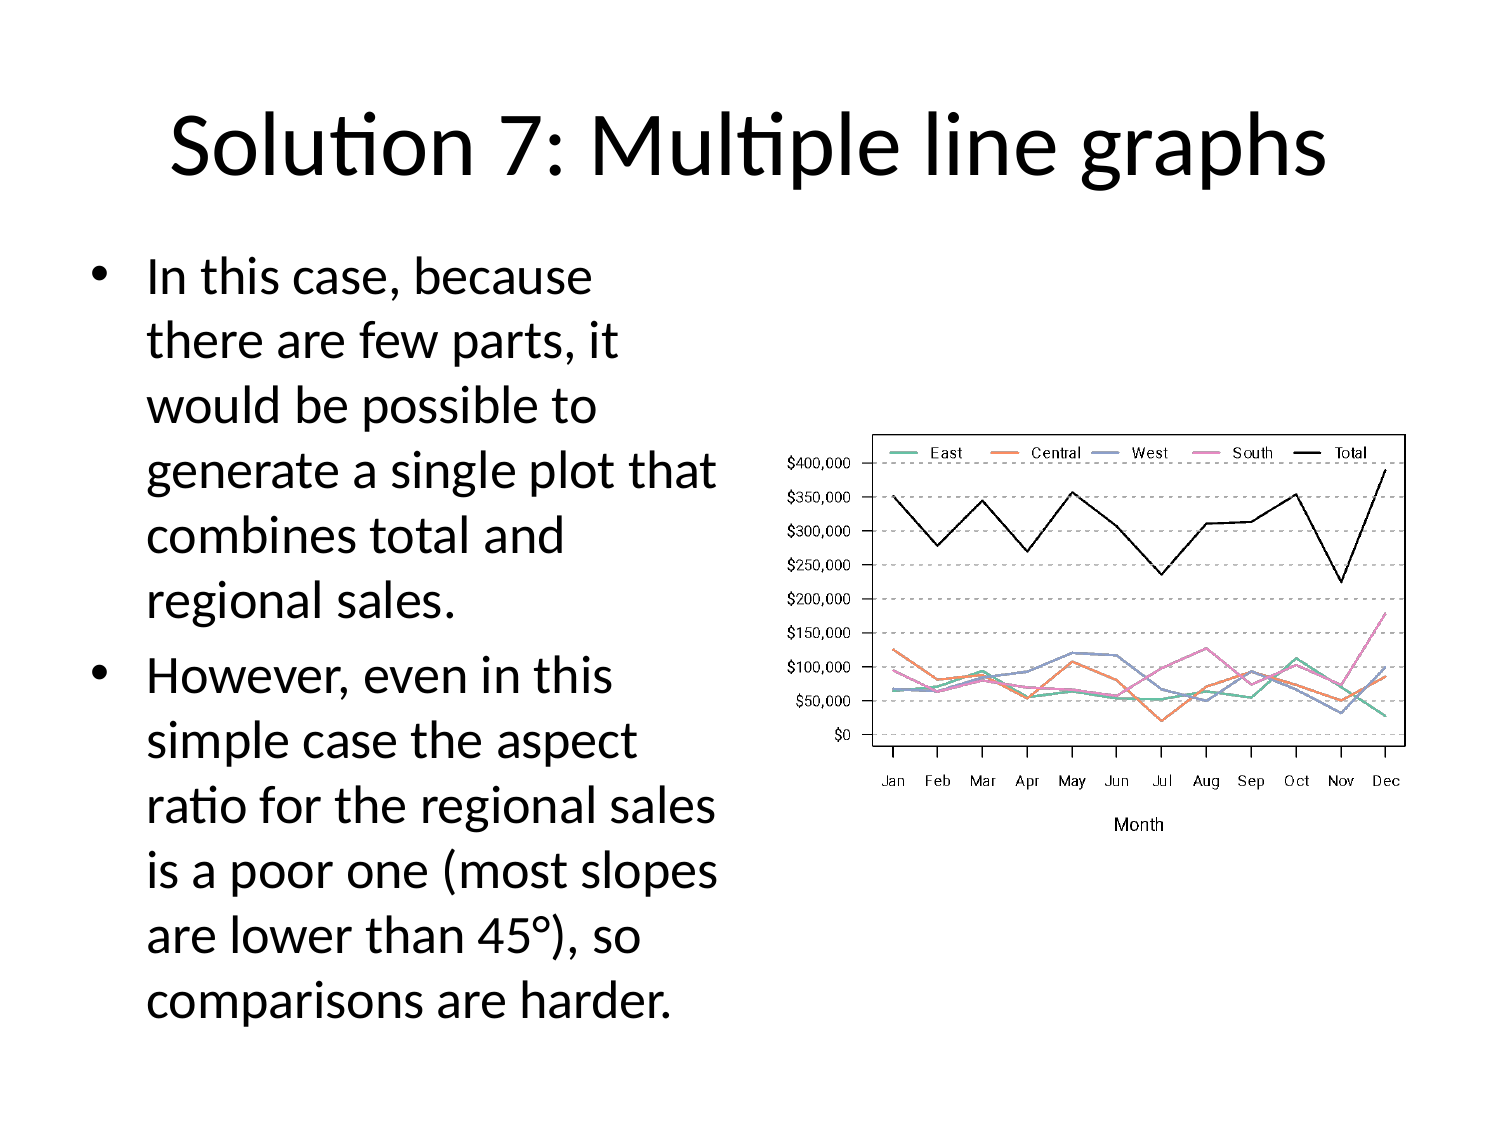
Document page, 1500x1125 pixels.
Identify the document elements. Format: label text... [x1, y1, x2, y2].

title Solution 7: Multiple line graphs [75, 45, 1425, 233]
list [762, 262, 1426, 1006]
list In this case, because there are few parts, it would be possible to generate a single plot that combines total and regional sales. However, even in this simple case the aspect ratio for the regional sales is a poor one (most slopes are lower than 45°), so comparisons are harder. [75, 232, 738, 1071]
